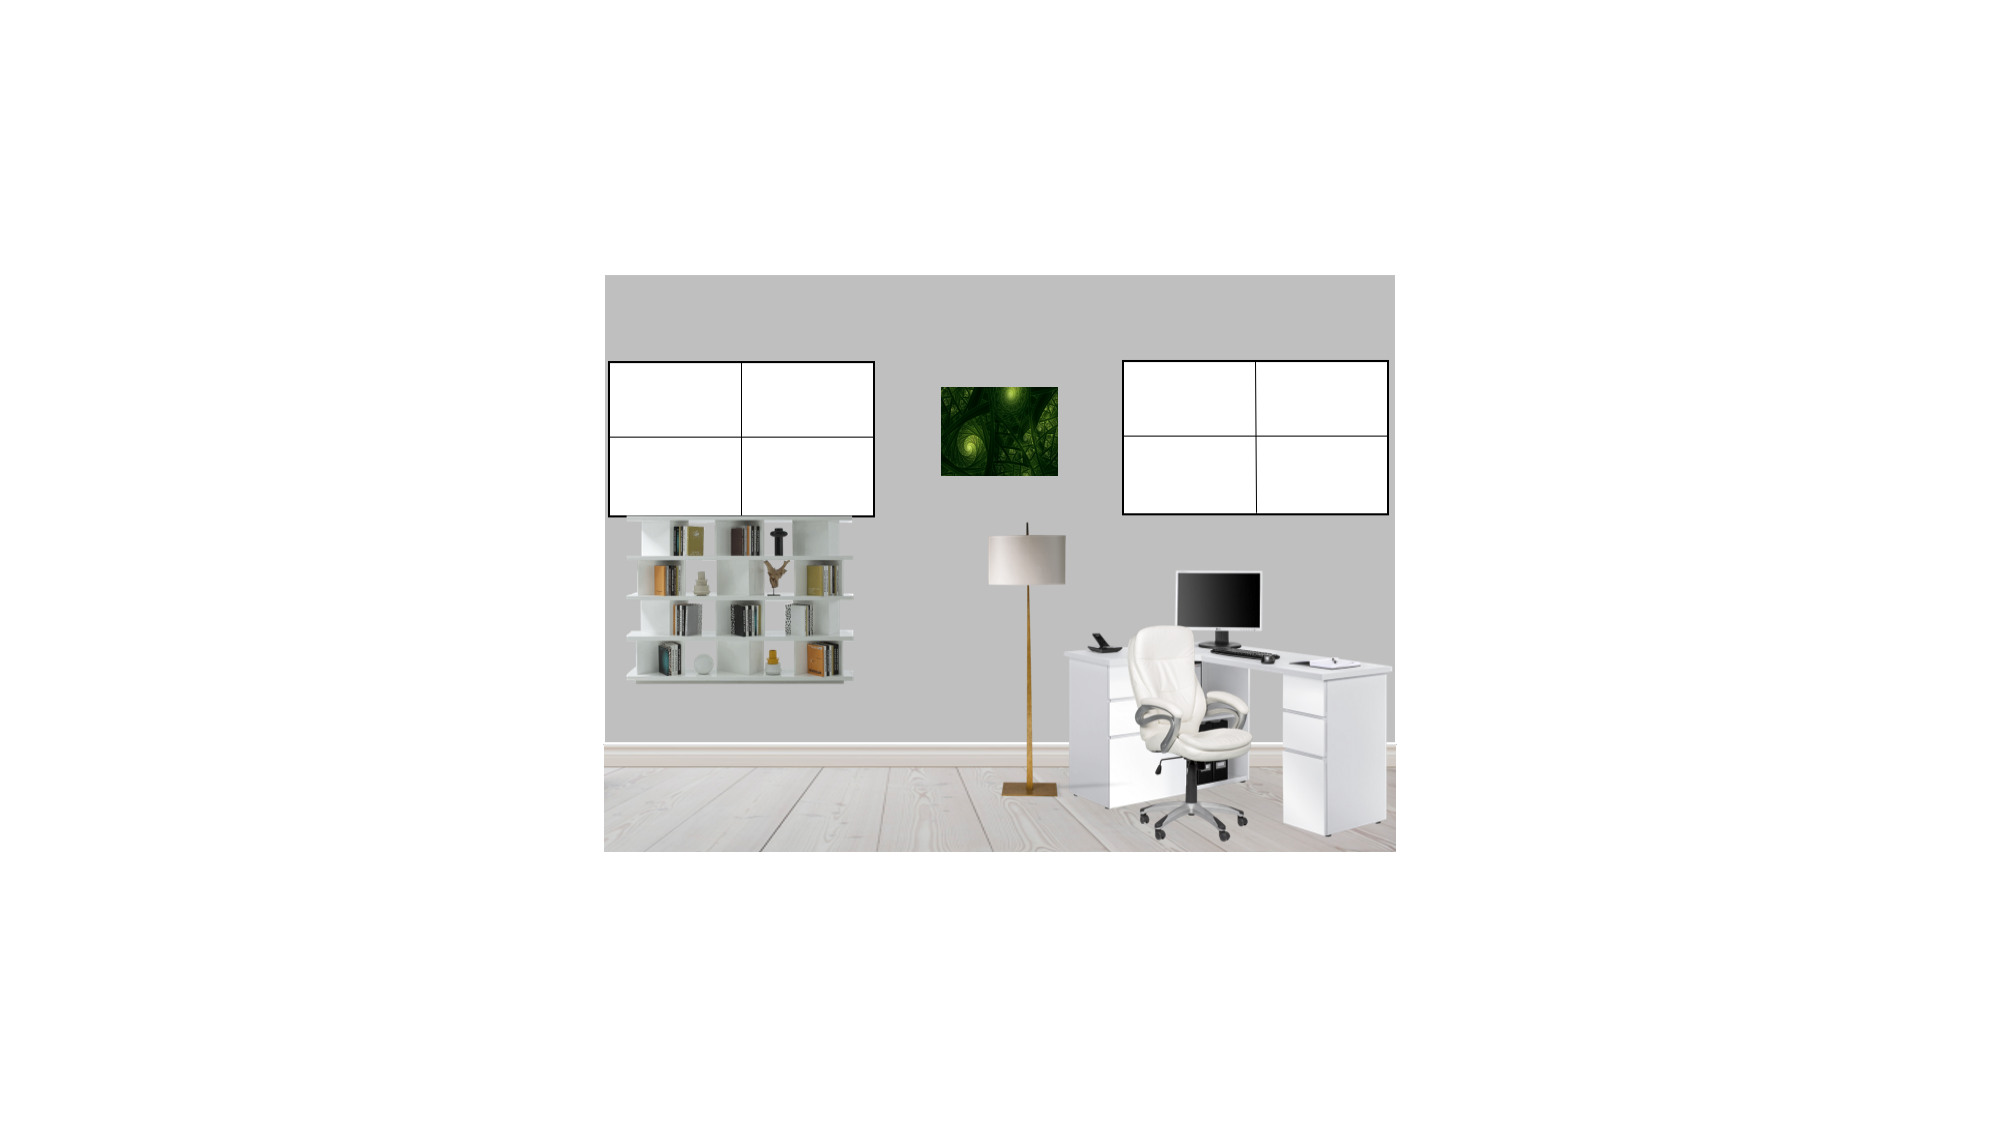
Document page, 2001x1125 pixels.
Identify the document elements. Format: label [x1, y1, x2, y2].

text_box [603, 273, 1396, 852]
